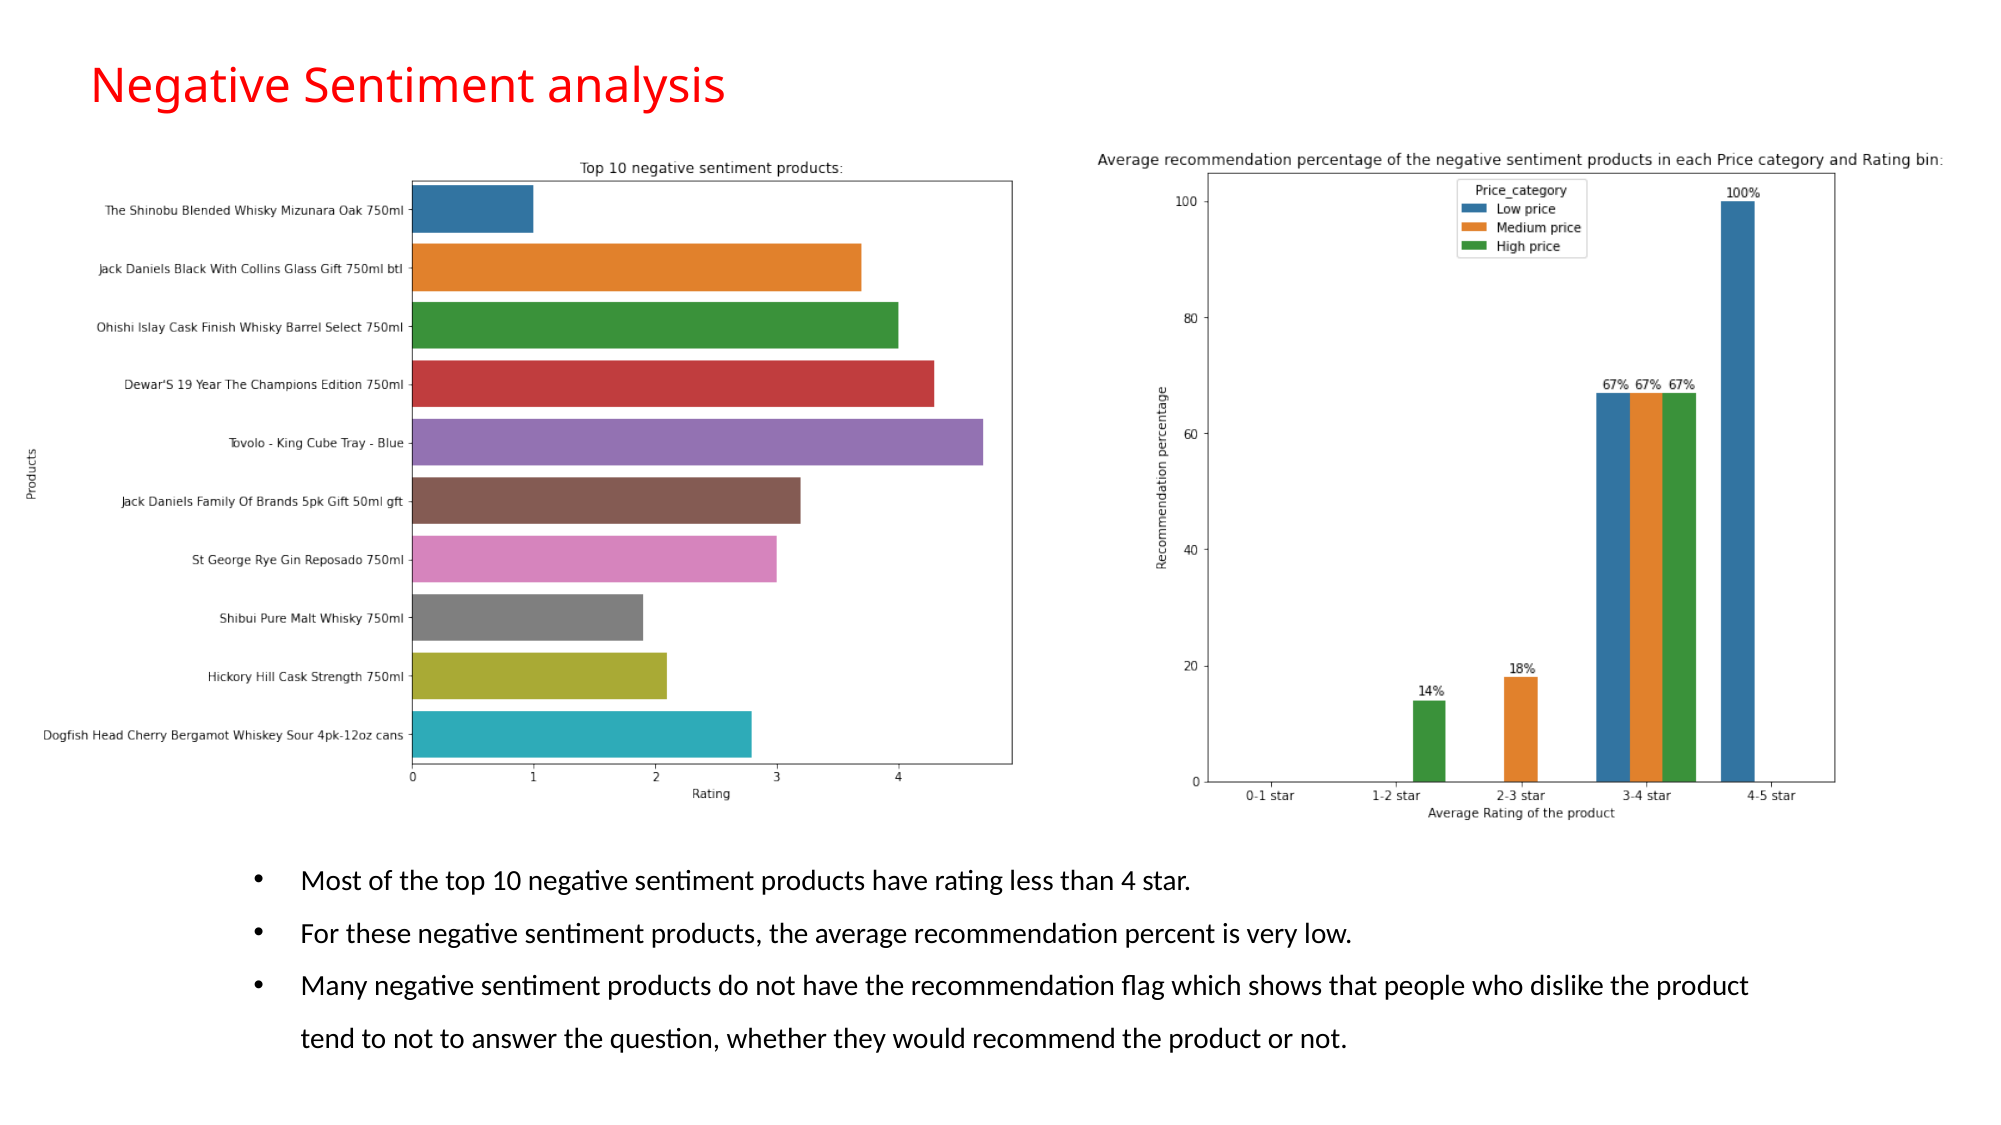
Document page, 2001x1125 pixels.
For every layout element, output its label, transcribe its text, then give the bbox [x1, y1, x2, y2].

picture [1089, 144, 1953, 829]
title Negative Sentiment analysis [90, 48, 1865, 154]
picture [18, 153, 1019, 809]
text_box Most of the top 10 negative sentiment products have rating less than 4 star. For these negative sentiment products, the average recommendation percent is very low. Many negative sentiment products do not have the recommendation flag which shows that people who dislike the product tend to not to answer the question, whether they would recommend the product or not. [219, 828, 1781, 1104]
